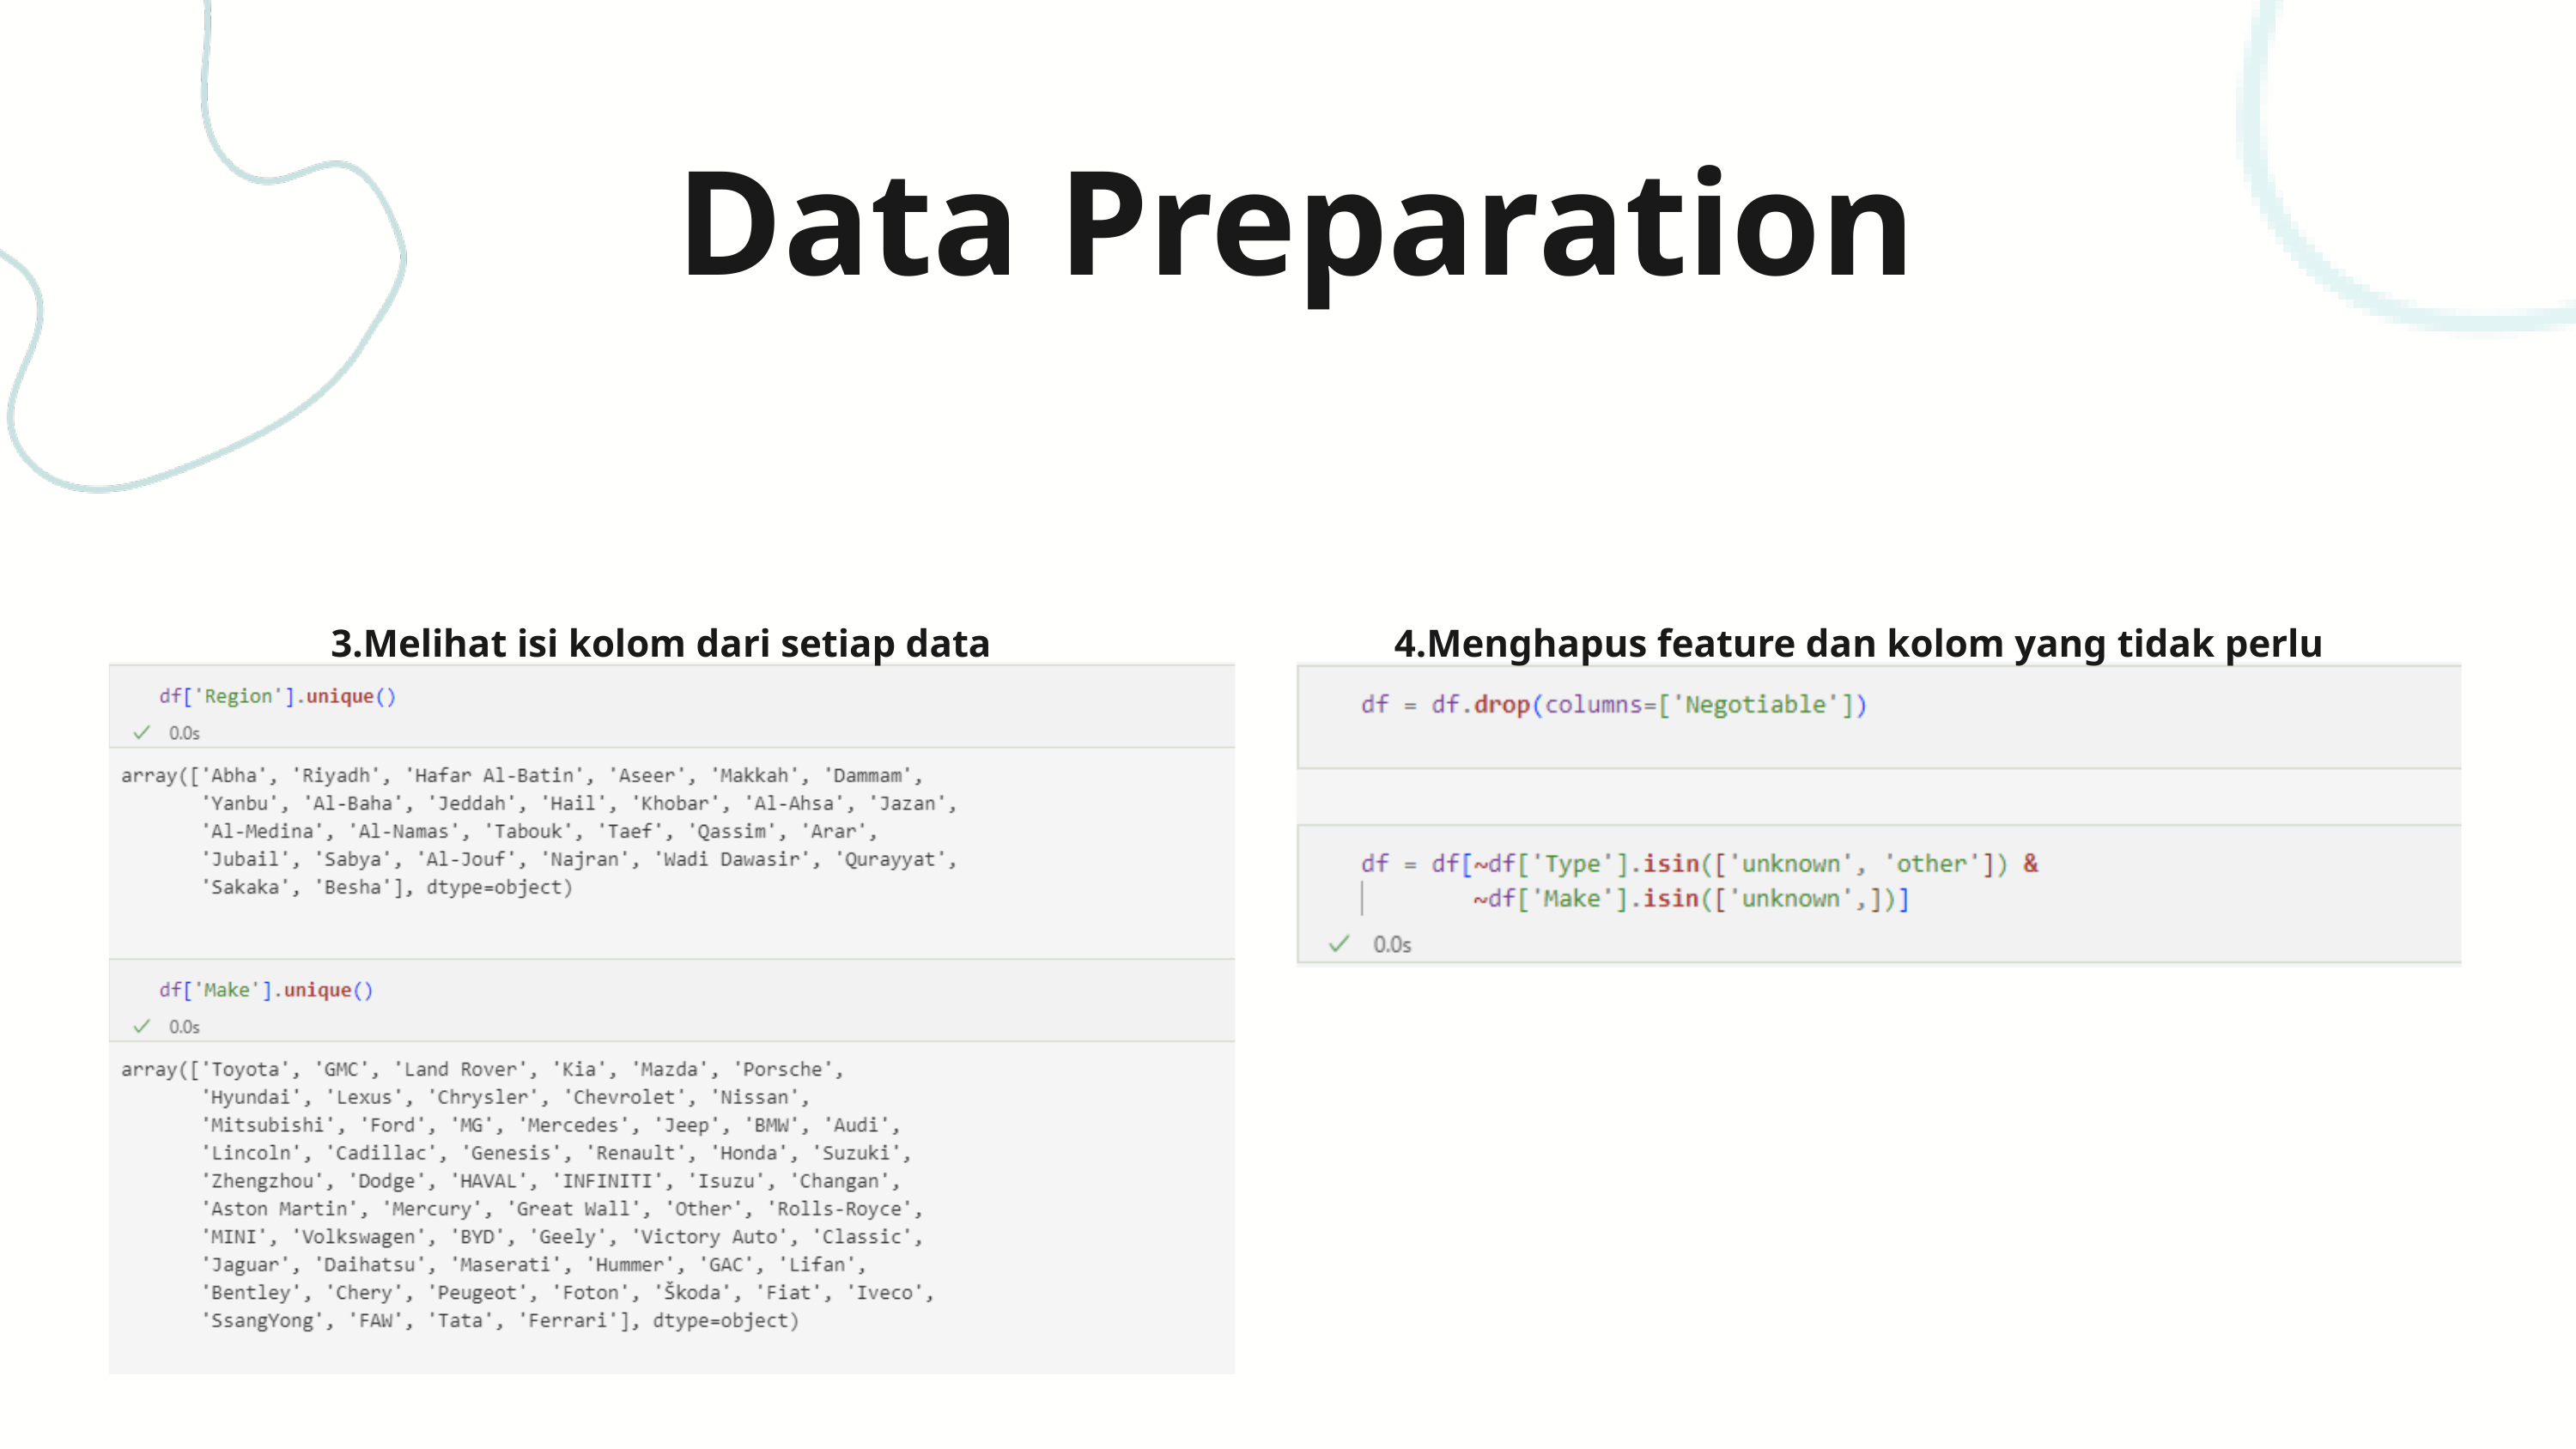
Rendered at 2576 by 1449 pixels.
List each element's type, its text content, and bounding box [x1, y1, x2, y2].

text_box [1796, 0, 2576, 356]
text_box 3.Melihat isi kolom dari setiap data [331, 611, 1013, 665]
text_box [1296, 662, 2462, 968]
text_box Data Preparation [562, 148, 2032, 304]
text_box [108, 662, 1236, 1374]
text_box [0, 0, 408, 498]
text_box 4.Menghapus feature dan kolom yang tidak perlu [1394, 611, 2347, 665]
